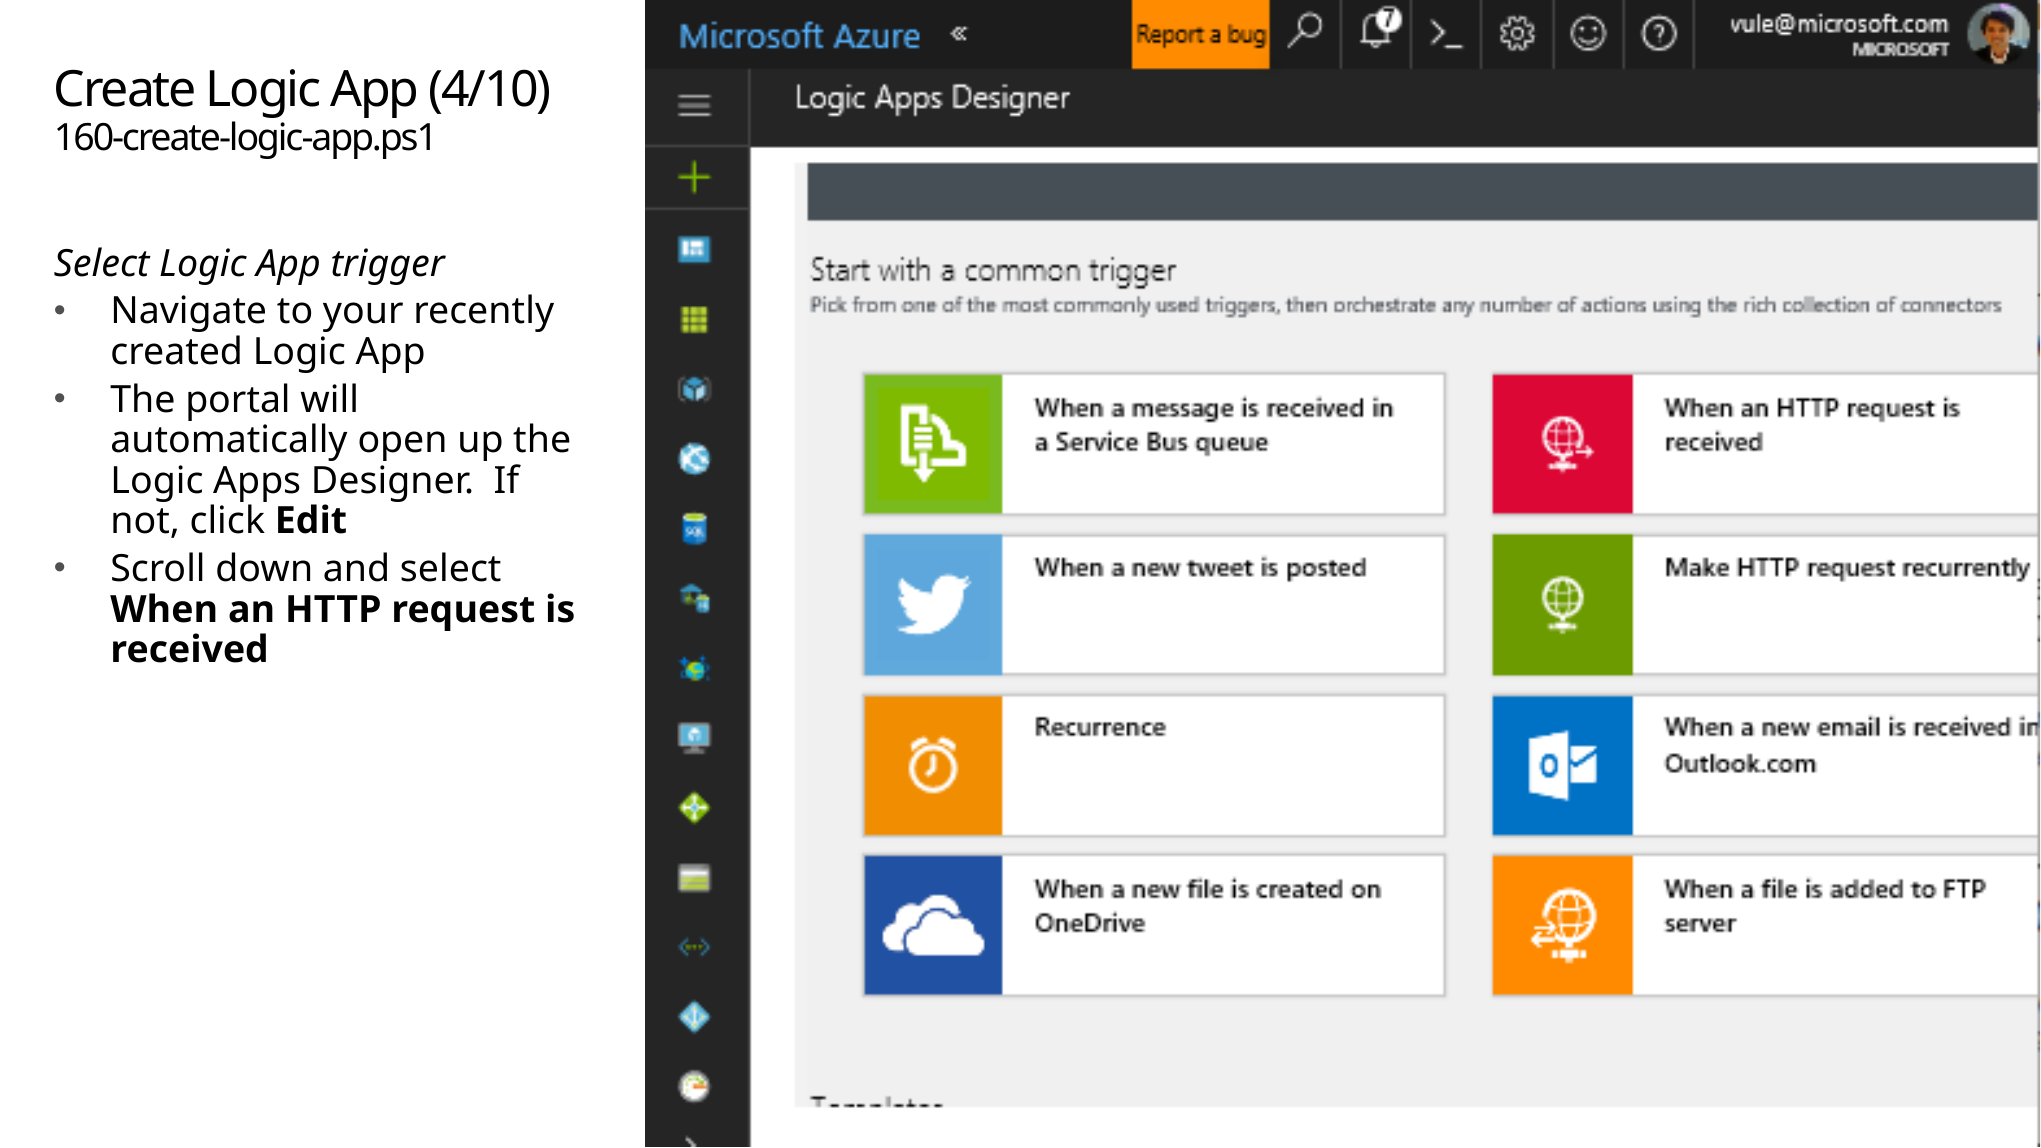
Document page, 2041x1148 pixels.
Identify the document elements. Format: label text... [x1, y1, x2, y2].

title Create Logic App (4/10) 160-create-logic-app.ps1 [30, 48, 616, 179]
list Select Logic App trigger Navigate to your recently created Logic App The portal will automatically open up the Logic Apps Designer. If not, click Edit Scroll down and select When an HTTP request is received [30, 228, 616, 710]
picture [644, 0, 2041, 1148]
